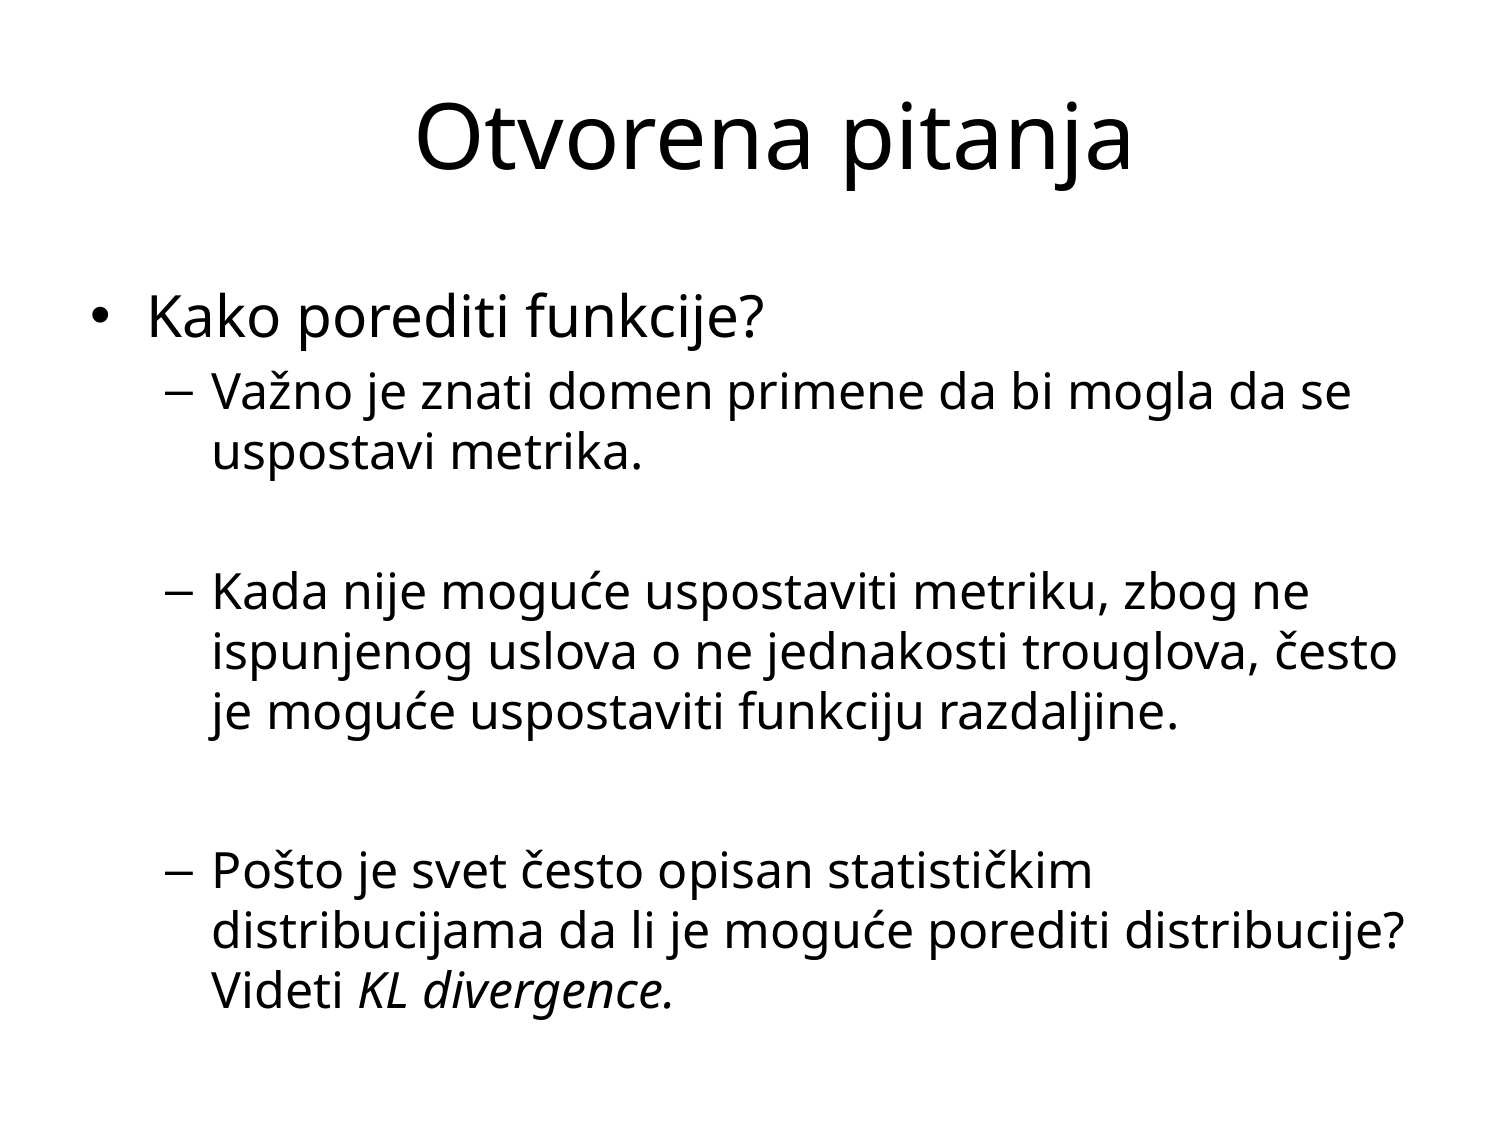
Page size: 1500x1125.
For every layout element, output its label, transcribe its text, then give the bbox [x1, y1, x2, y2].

list Kako porediti funkcije? Važno je znati domen primene da bi mogla da se uspostavi metrika. Kada nije moguće uspostaviti metriku, zbog ne ispunjenog uslova o ne jednakosti trouglova, često je moguće uspostaviti funkciju razdaljine. Pošto je svet često opisan statističkim distribucijama da li je moguće porediti distribucije? Videti KL divergence. [75, 272, 1425, 1088]
text_box Otvorena pitanja [99, 70, 1450, 258]
